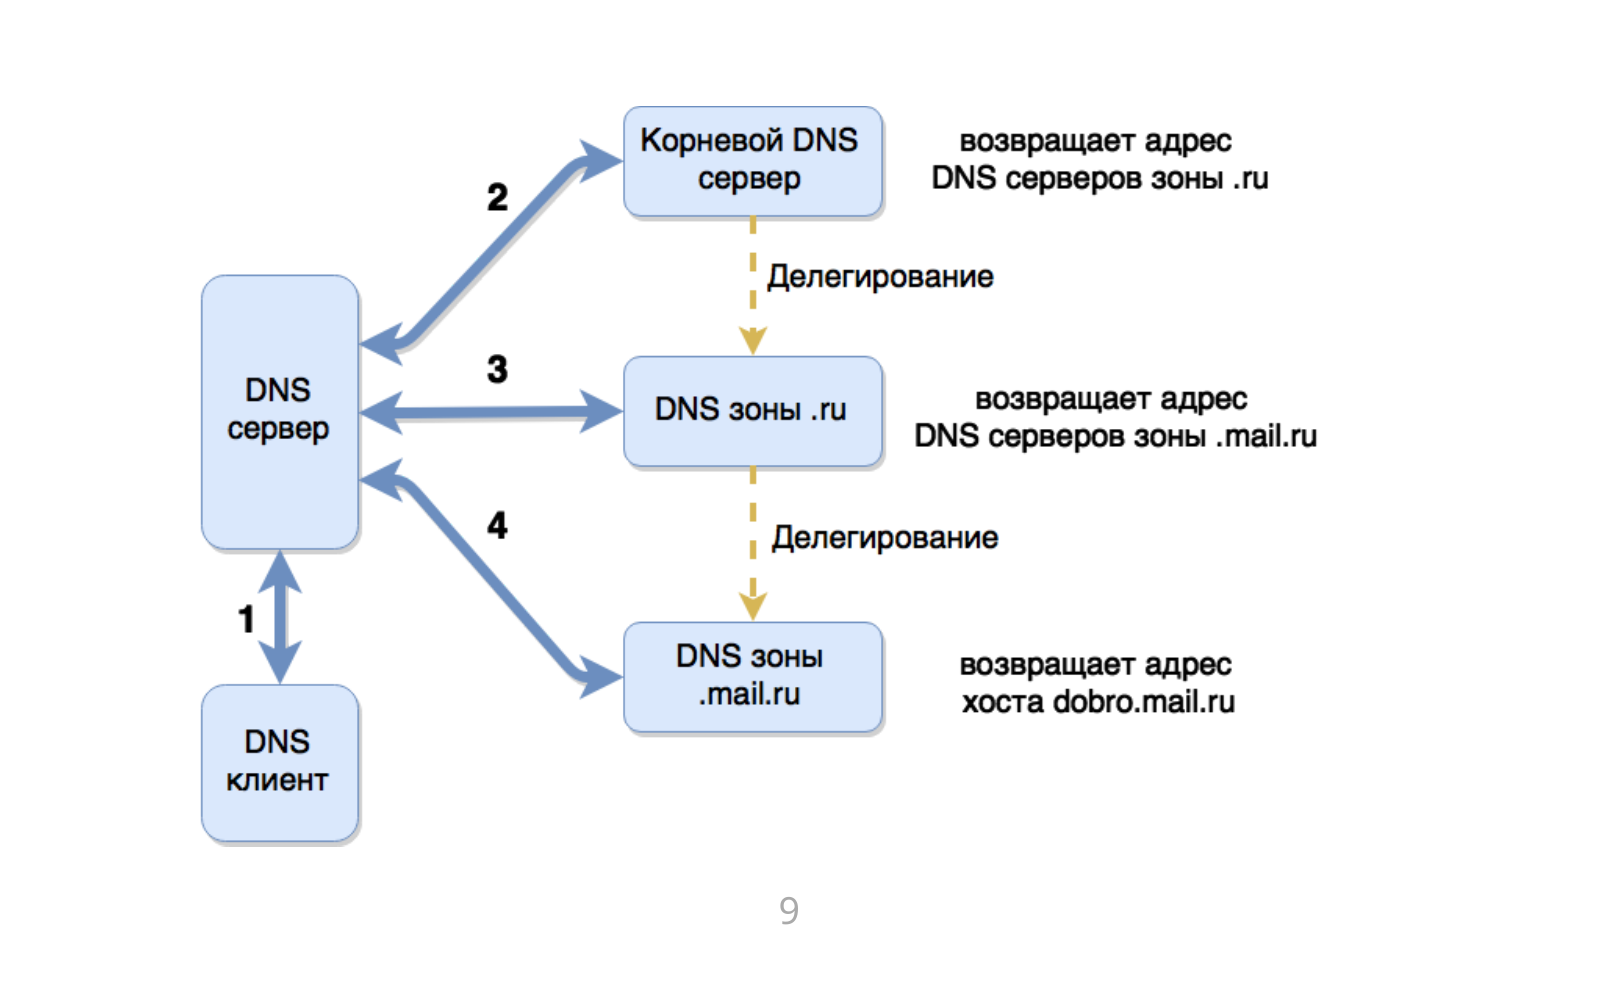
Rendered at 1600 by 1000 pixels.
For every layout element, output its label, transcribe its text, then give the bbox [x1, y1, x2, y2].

slide_number 9 [772, 882, 830, 1000]
picture [169, 105, 1393, 848]
